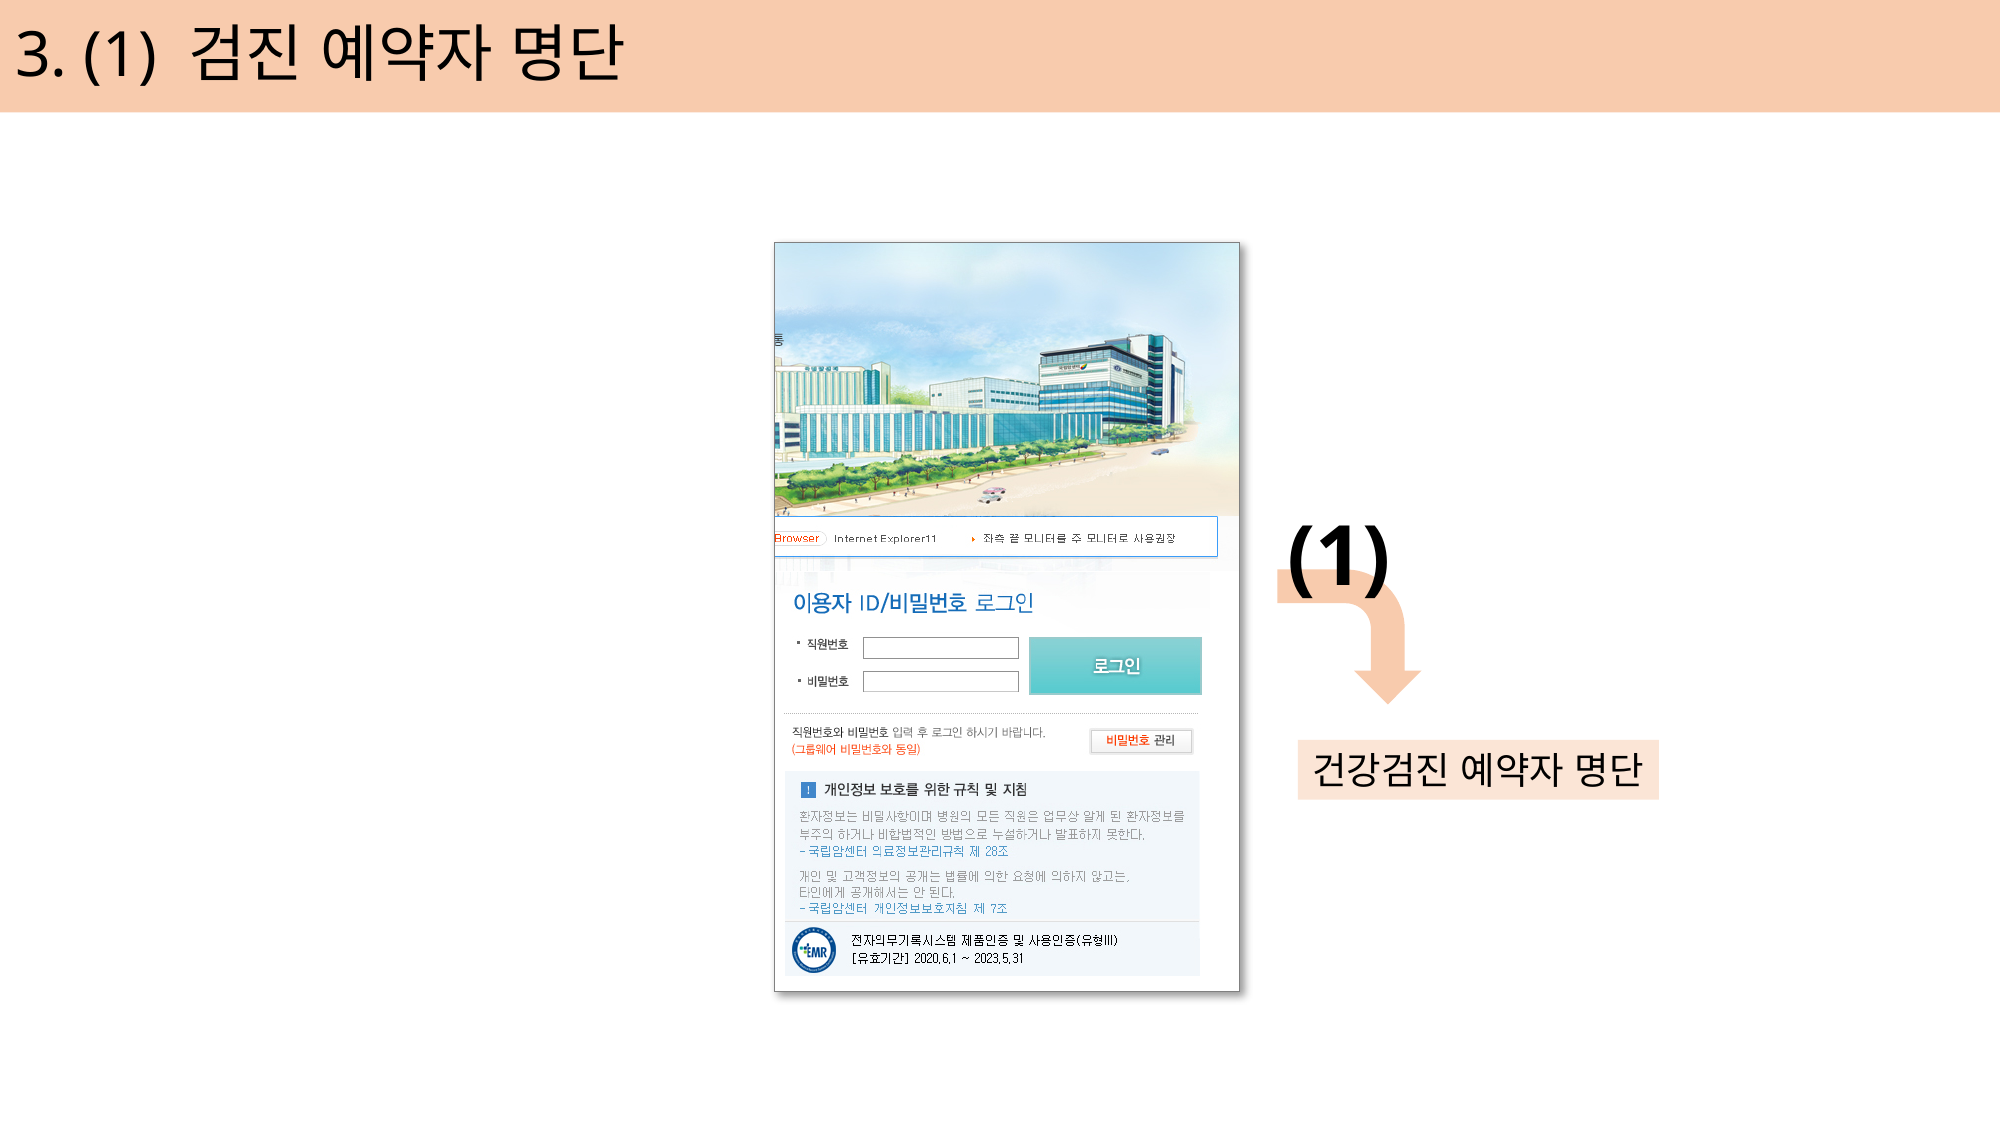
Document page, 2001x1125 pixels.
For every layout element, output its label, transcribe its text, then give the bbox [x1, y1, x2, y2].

text_box 3. (1) 검진 예약자 명단 [0, 0, 2000, 113]
text_box 건강검진 예약자 명단 [1297, 739, 1659, 800]
picture [774, 242, 1240, 992]
text_box [1351, 610, 1425, 706]
text_box (1) [1272, 495, 1406, 610]
